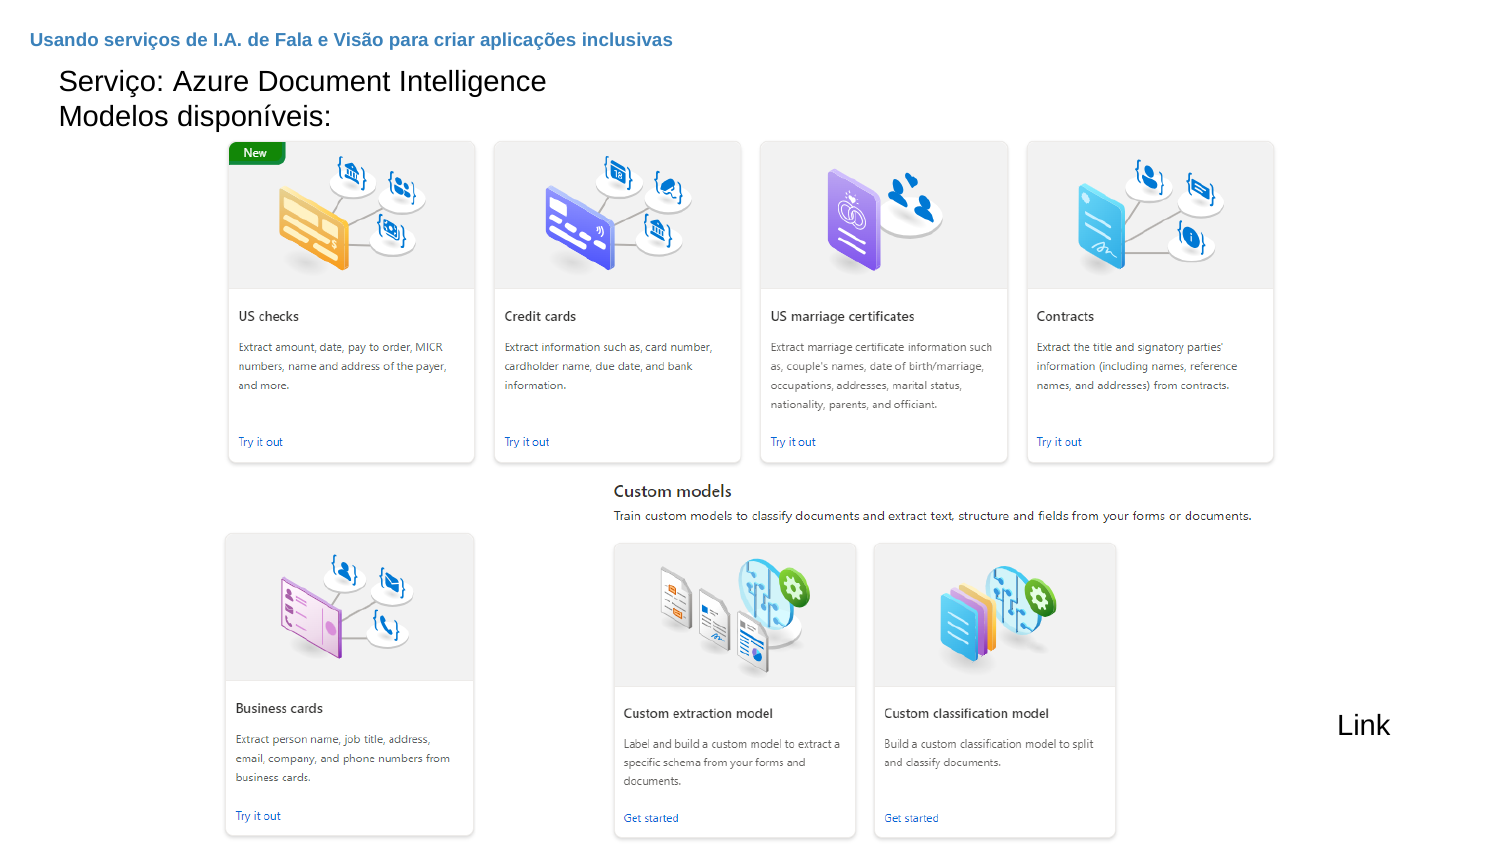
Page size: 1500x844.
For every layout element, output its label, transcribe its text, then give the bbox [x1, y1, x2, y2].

text_box Usando serviços de I.A. de Fala e Visão para criar aplicações inclusivas [14, 12, 914, 73]
picture [609, 477, 1267, 844]
picture [222, 524, 476, 844]
picture [222, 137, 1278, 468]
text_box Serviço: Azure Document Intelligence Modelos disponíveis: [43, 47, 1457, 687]
text_box Link [1322, 690, 1429, 783]
